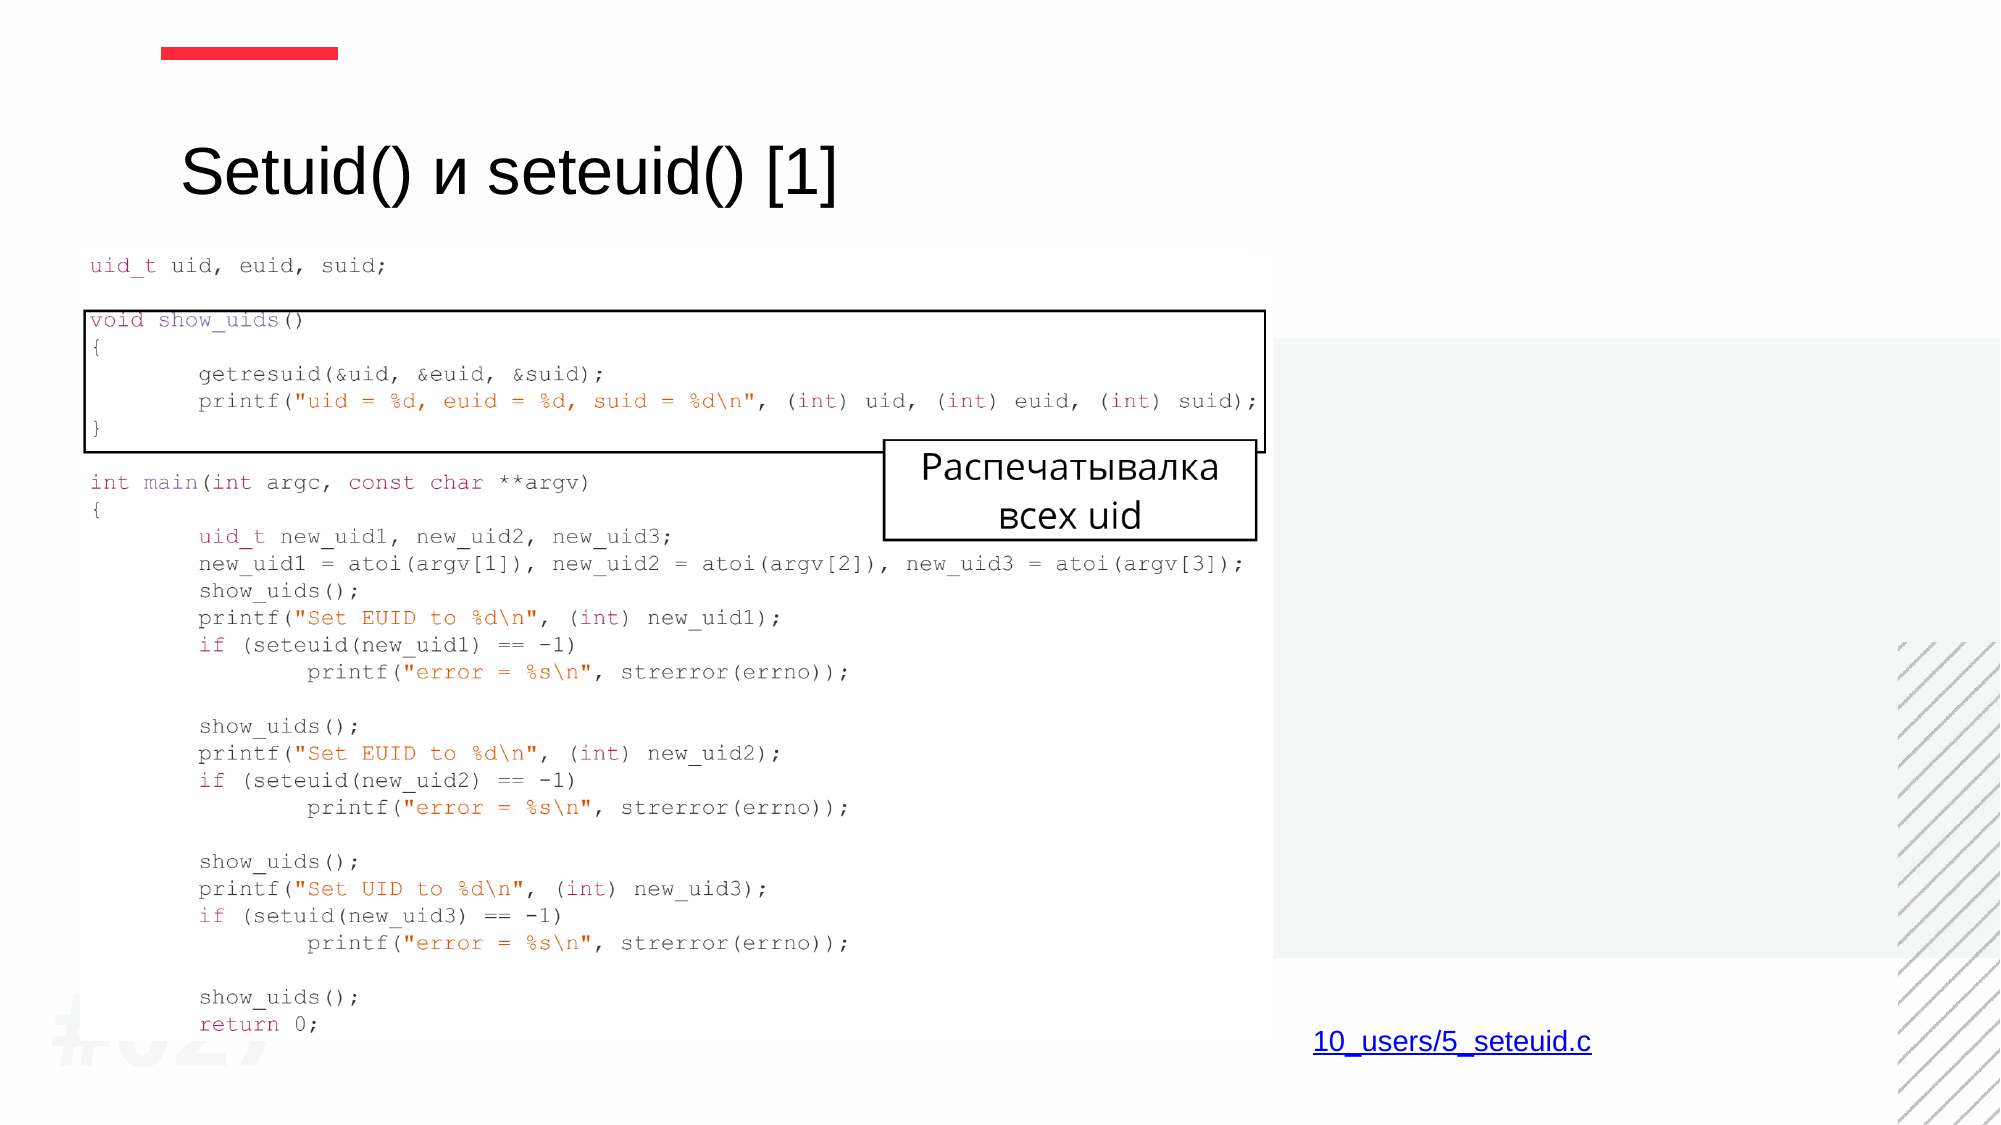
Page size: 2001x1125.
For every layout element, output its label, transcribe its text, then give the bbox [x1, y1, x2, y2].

text_box 10_users/5_seteuid.c [1298, 1015, 1607, 1065]
picture [1897, 642, 2000, 1125]
slide_number #027 [35, 960, 486, 1125]
list Setuid() и seteuid() [1] [161, 129, 1757, 265]
picture [80, 248, 1274, 1041]
